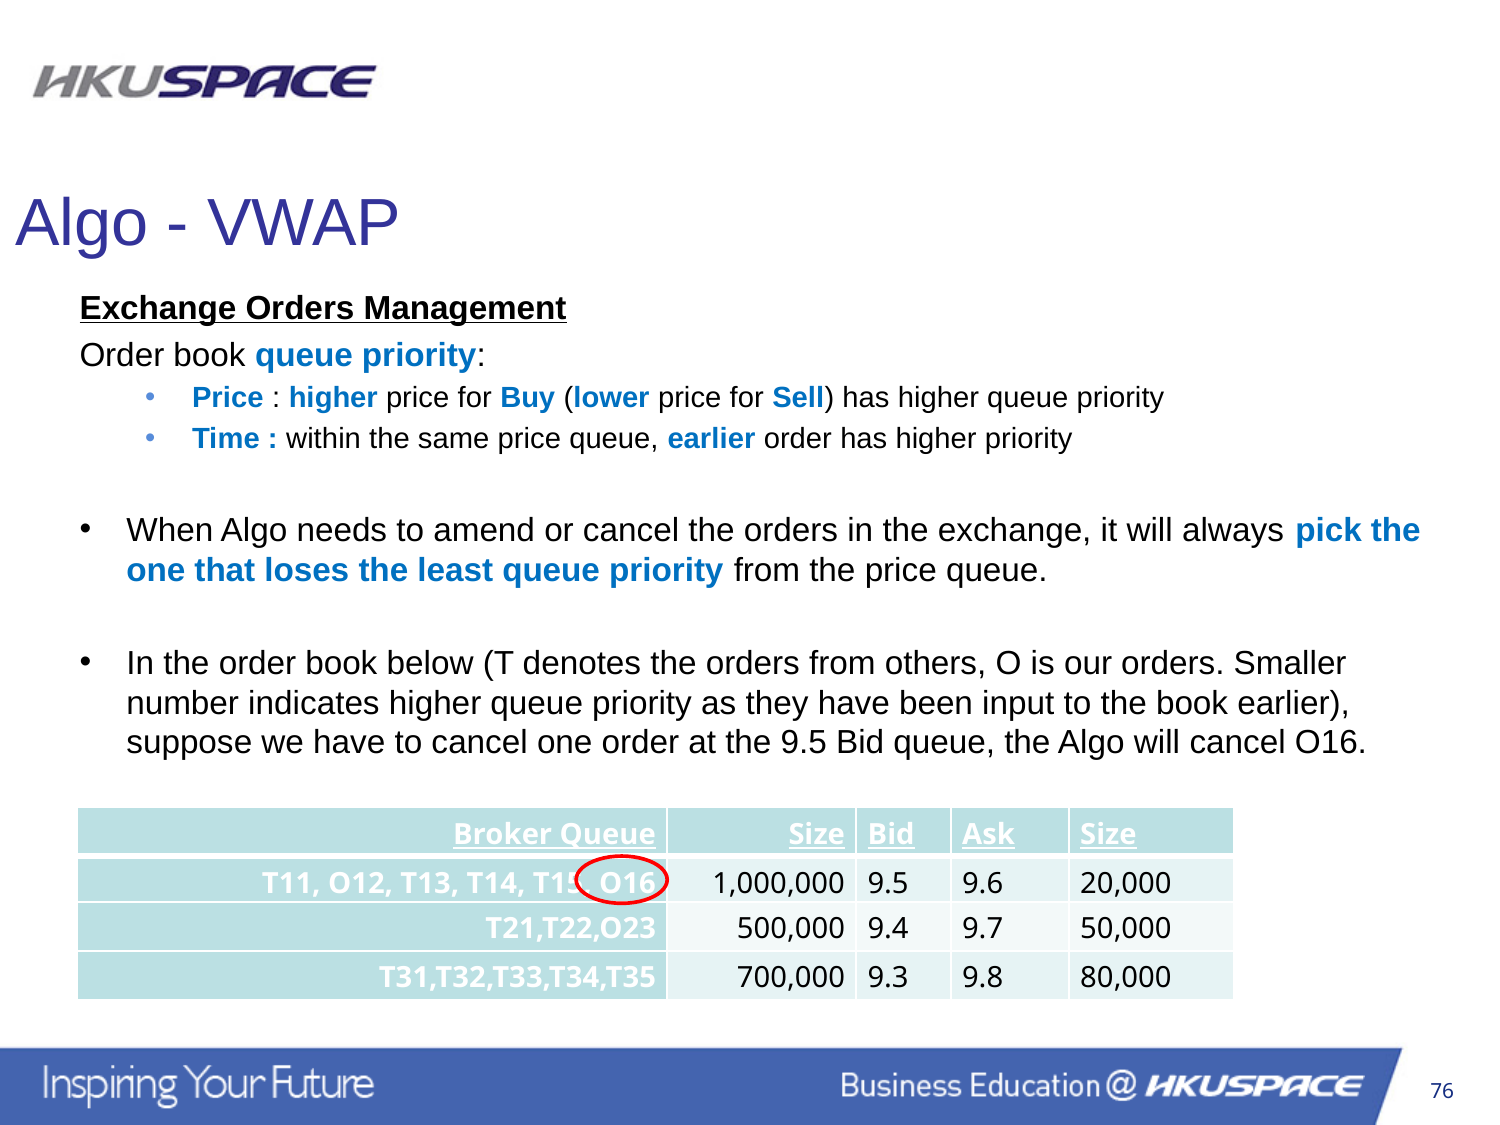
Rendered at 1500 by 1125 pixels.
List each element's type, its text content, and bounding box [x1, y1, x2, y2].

text_box Exchange Orders Management Order book queue priority: Price : higher price for Buy (lower price for Sell) has higher queue priority Time : within the same price queue, earlier order has higher priority When Algo needs to amend or cancel the orders in the exchange, it will always pick the one that loses the least queue priority from the price queue. In the order book below (T denotes the orders from others, O is our orders. Smaller number indicates higher queue priority as they have been input to the book earlier), suppose we have to cancel one order at the 9.5 Bid queue, the Algo will cancel O16. [64, 278, 1483, 787]
slide_number 76 [1415, 1070, 1499, 1125]
text_box [576, 856, 668, 904]
table_cell 9.5 [857, 859, 950, 901]
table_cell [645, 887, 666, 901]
table_header Size [1070, 808, 1233, 853]
table_header Ask [952, 808, 1068, 853]
table_cell 80,000 [1070, 952, 1233, 999]
title Algo - VWAP [0, 101, 1325, 266]
table_cell 9.8 [952, 952, 1068, 999]
table_cell 500,000 [668, 903, 855, 950]
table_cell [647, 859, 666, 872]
table_cell 50,000 [1070, 903, 1233, 950]
table_cell 9.3 [857, 952, 950, 999]
picture [0, 0, 1500, 1125]
table_cell 700,000 [668, 952, 855, 999]
table_header Bid [857, 808, 950, 853]
table_cell T11, O12, T13, T14, T15, O16 [78, 859, 598, 901]
table_cell 1,000,000 [668, 859, 855, 901]
table_cell 20,000 [1070, 859, 1233, 901]
table_cell T21,T22,O23 [78, 903, 666, 950]
table_cell T31,T32,T33,T34,T35 [78, 952, 666, 999]
table_header Broker Queue [78, 808, 666, 853]
table_cell 9.4 [857, 903, 950, 950]
table_header Size [668, 808, 855, 853]
table_cell 9.6 [952, 859, 1068, 901]
table_cell 9.7 [952, 903, 1068, 950]
